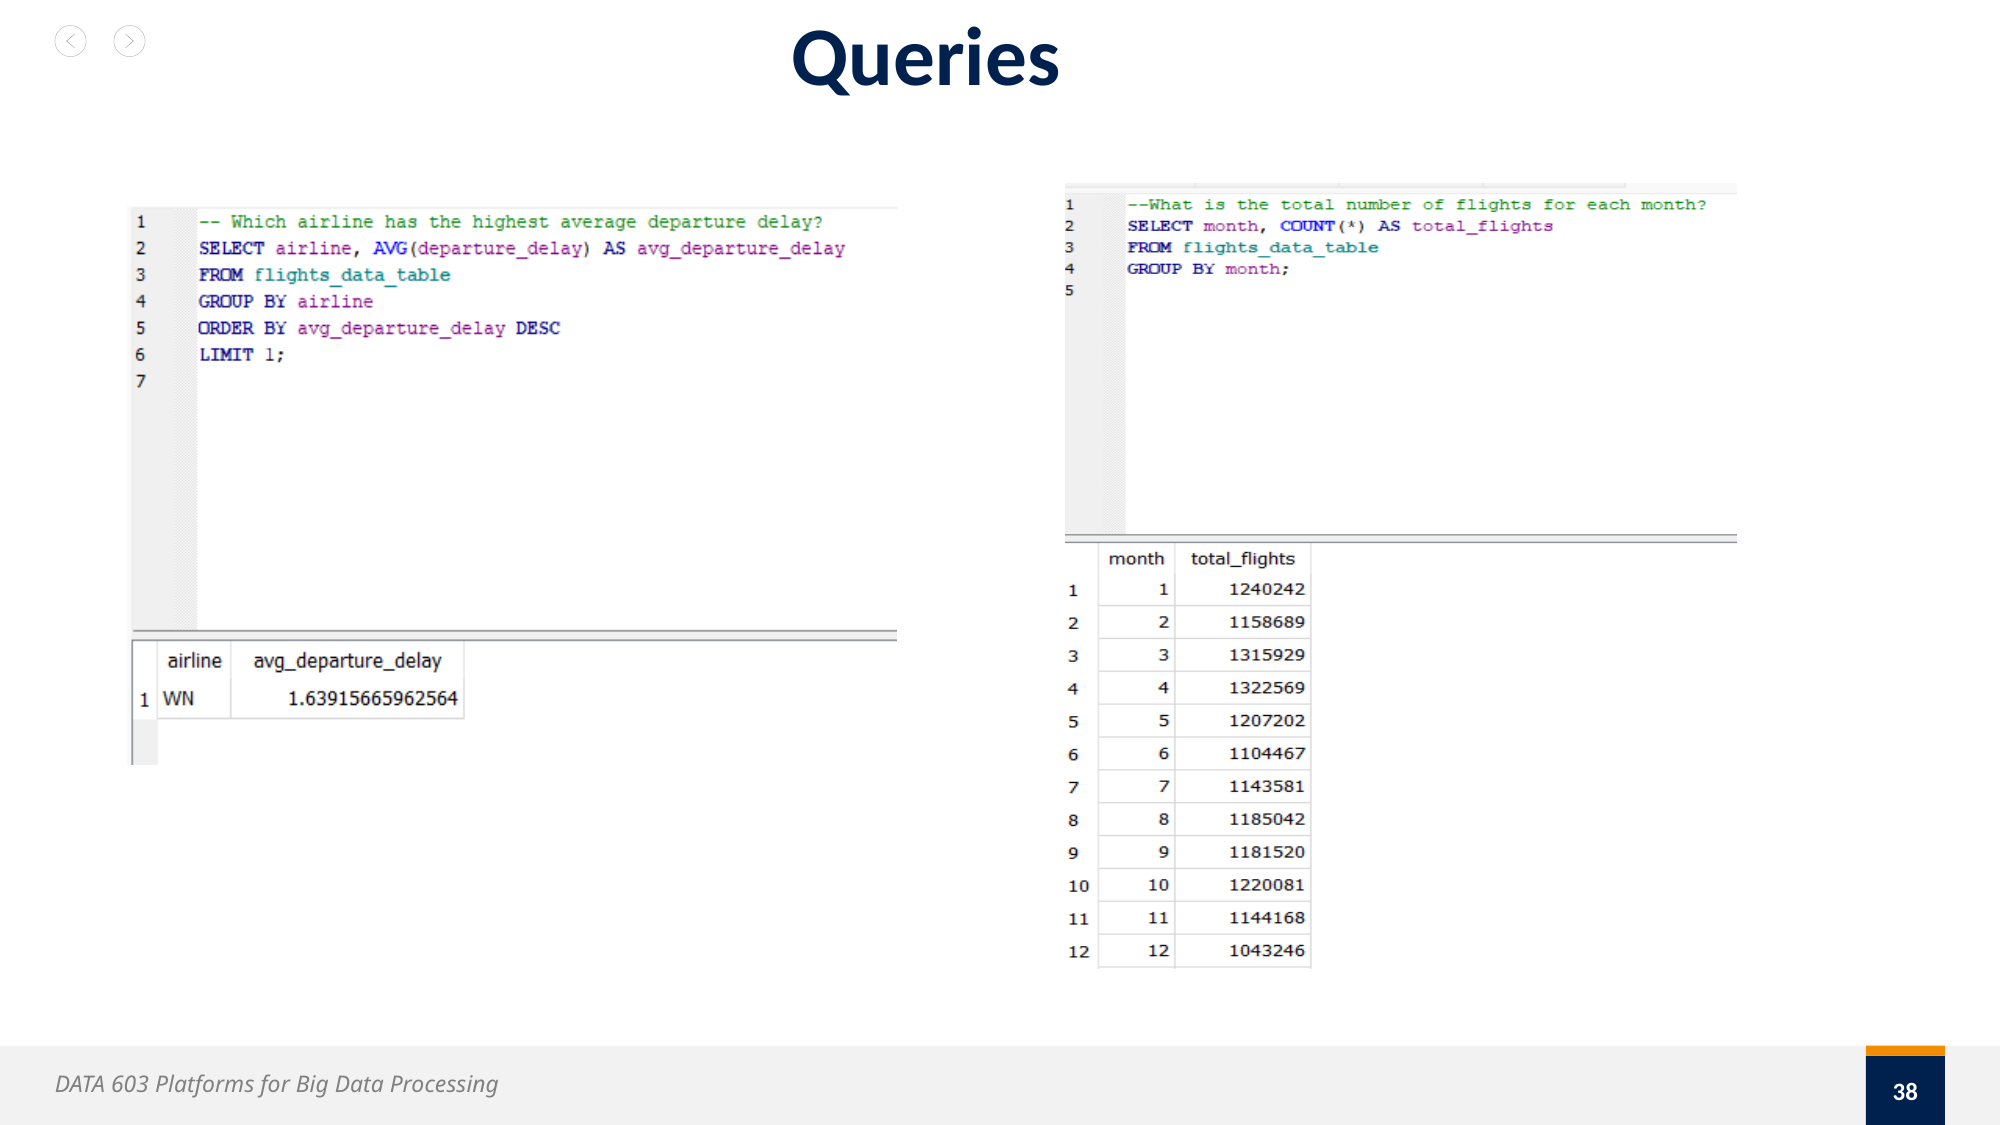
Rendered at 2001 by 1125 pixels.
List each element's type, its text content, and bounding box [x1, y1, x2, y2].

picture [1064, 183, 1737, 969]
footer DATA 603 Platforms for Big Data Processing [54, 1071, 730, 1100]
picture [127, 206, 897, 765]
slide_number 38 [1865, 1055, 1945, 1125]
title Queries [791, 13, 1082, 102]
